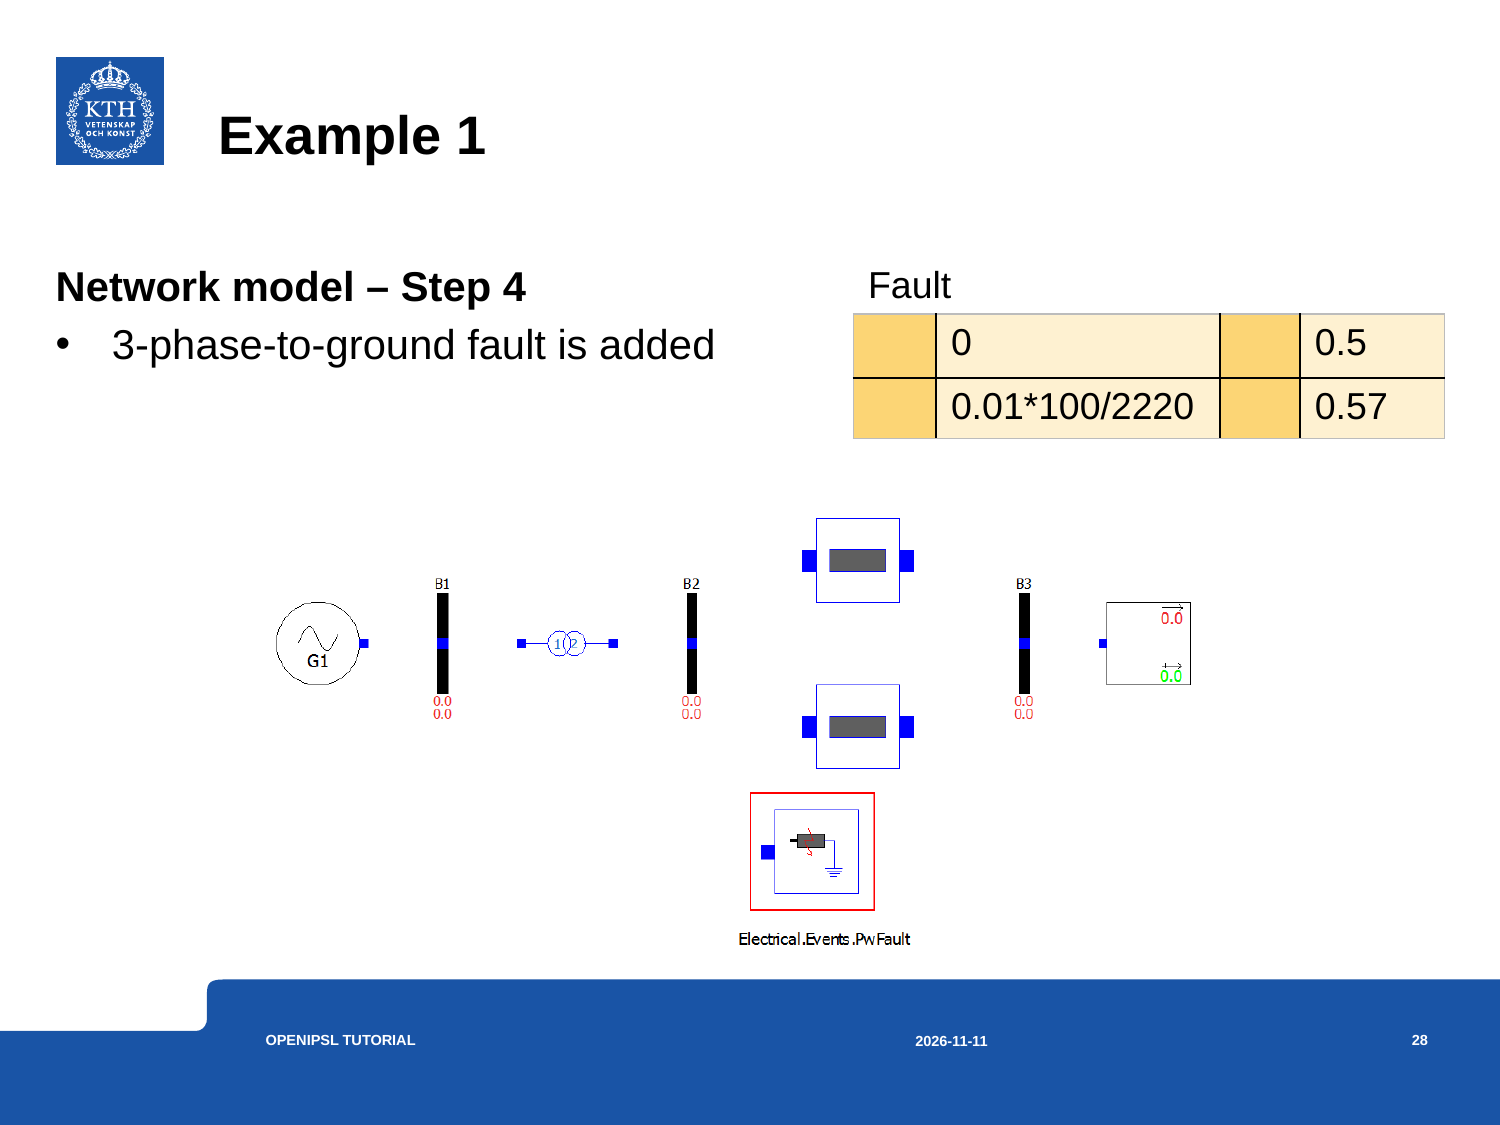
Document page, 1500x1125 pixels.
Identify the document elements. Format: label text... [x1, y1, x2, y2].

picture [257, 497, 1200, 965]
footer OpenIPSL Tutorial [265, 1030, 741, 1091]
slide_number 28 [1340, 1030, 1428, 1091]
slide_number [915, 1031, 1266, 1092]
list Network model – Step 4 3-phase-to-ground fault is added [55, 259, 1447, 929]
text_box Fault [853, 253, 1291, 314]
title Example 1 [218, 55, 1447, 166]
